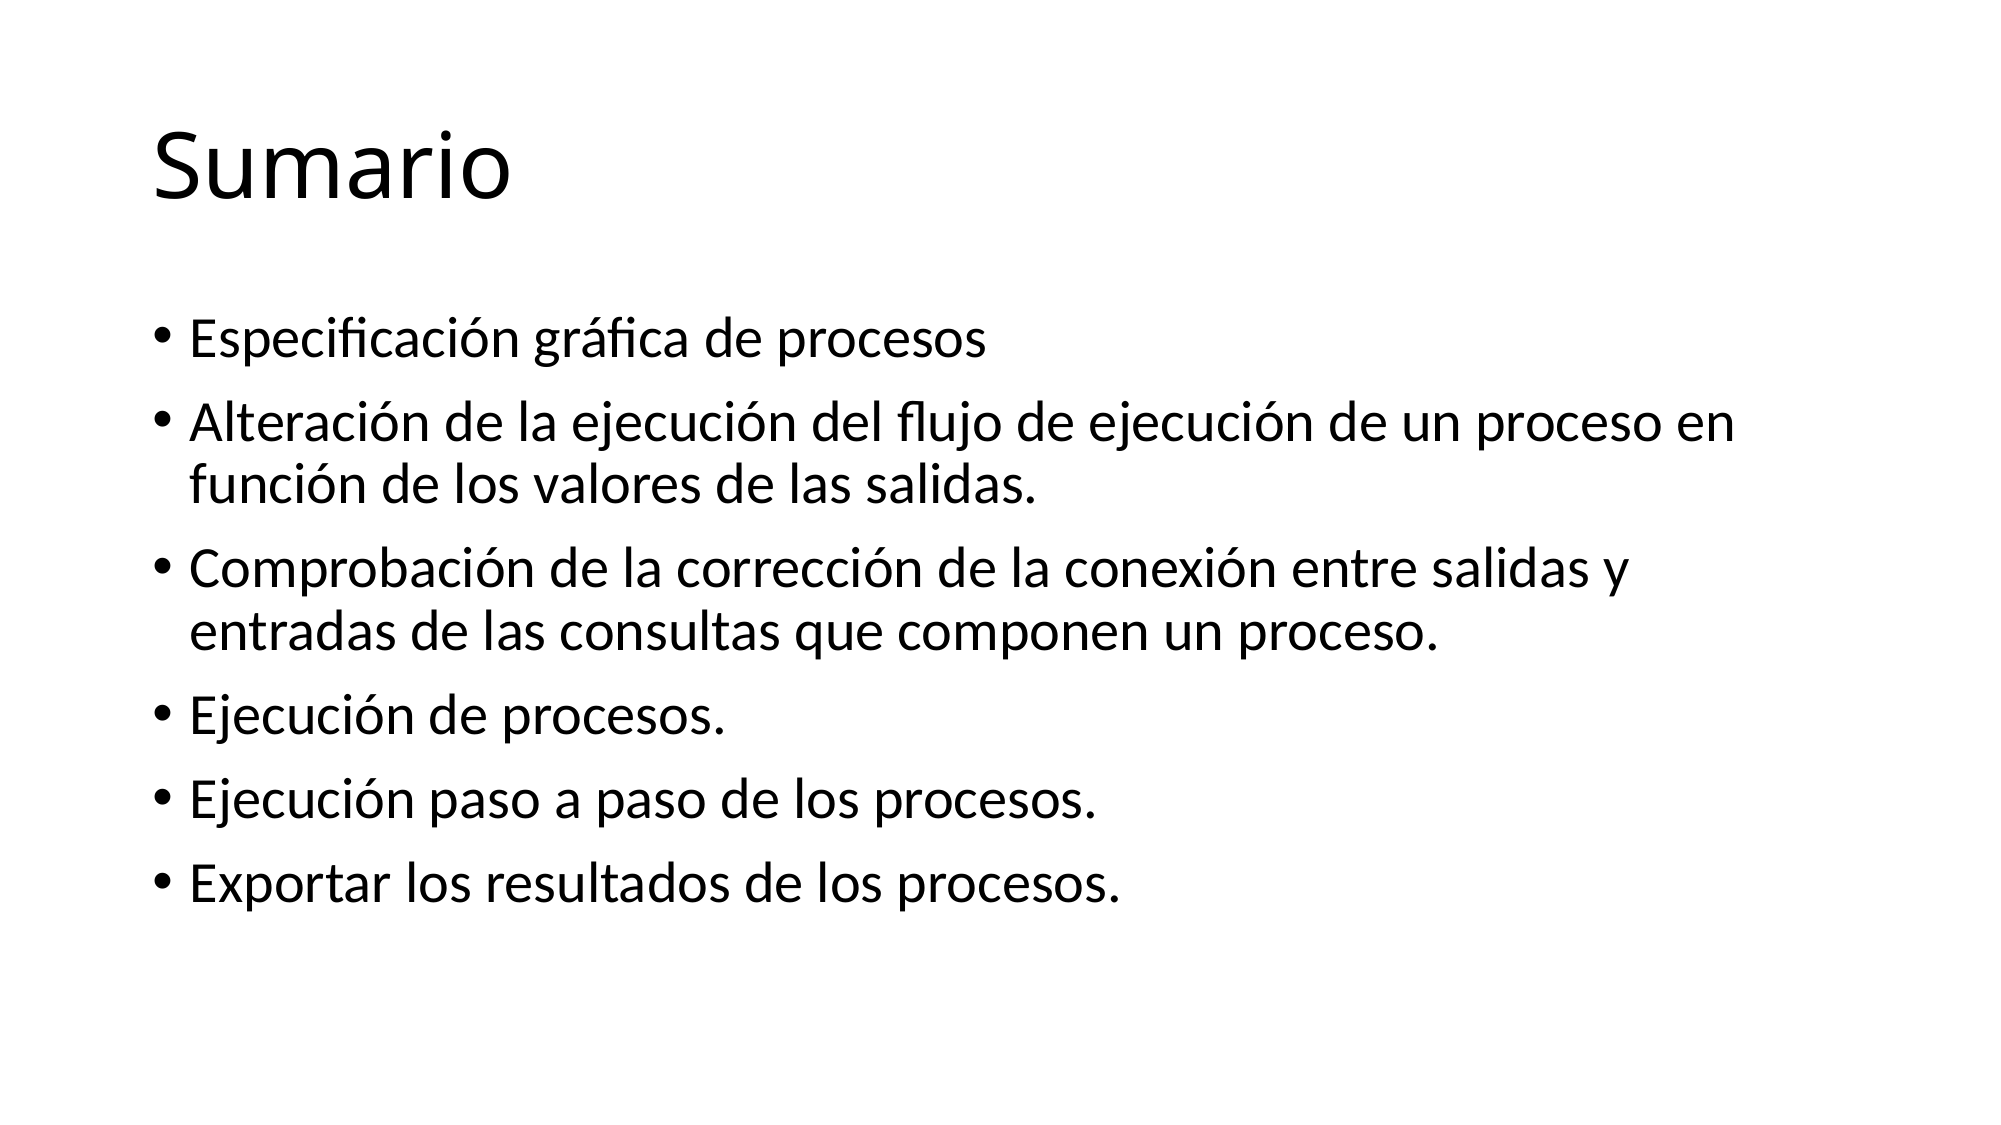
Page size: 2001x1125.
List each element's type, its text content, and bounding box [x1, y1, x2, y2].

title Sumario [137, 59, 1863, 278]
list Especificación gráfica de procesos Alteración de la ejecución del flujo de ejecución de un proceso en función de los valores de las salidas. Comprobación de la corrección de la conexión entre salidas y entradas de las consultas que componen un proceso. Ejecución de procesos. Ejecución paso a paso de los procesos. Exportar los resultados de los procesos. [137, 299, 1863, 1014]
